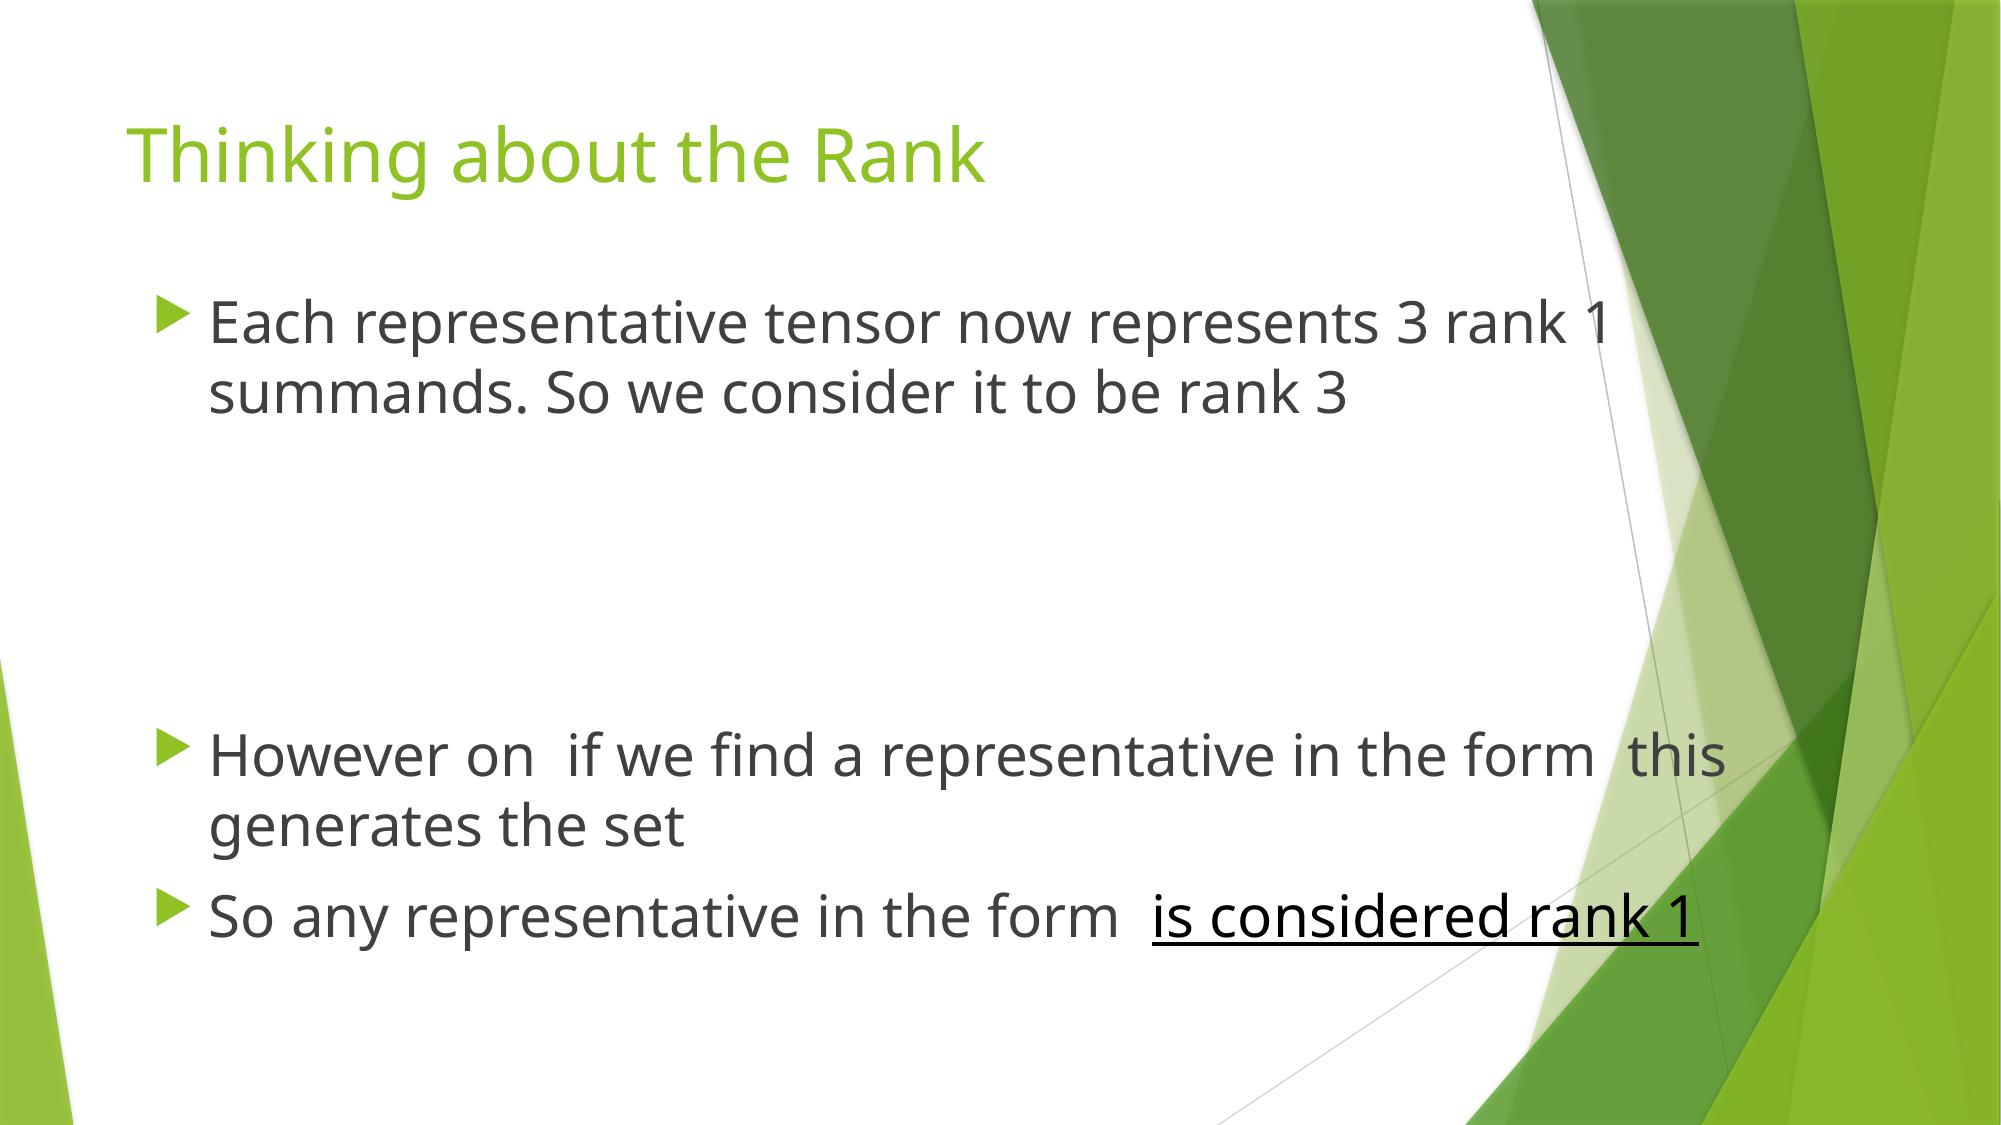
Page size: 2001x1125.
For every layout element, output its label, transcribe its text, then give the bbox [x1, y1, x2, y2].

title Thinking about the Rank [111, 99, 1522, 317]
